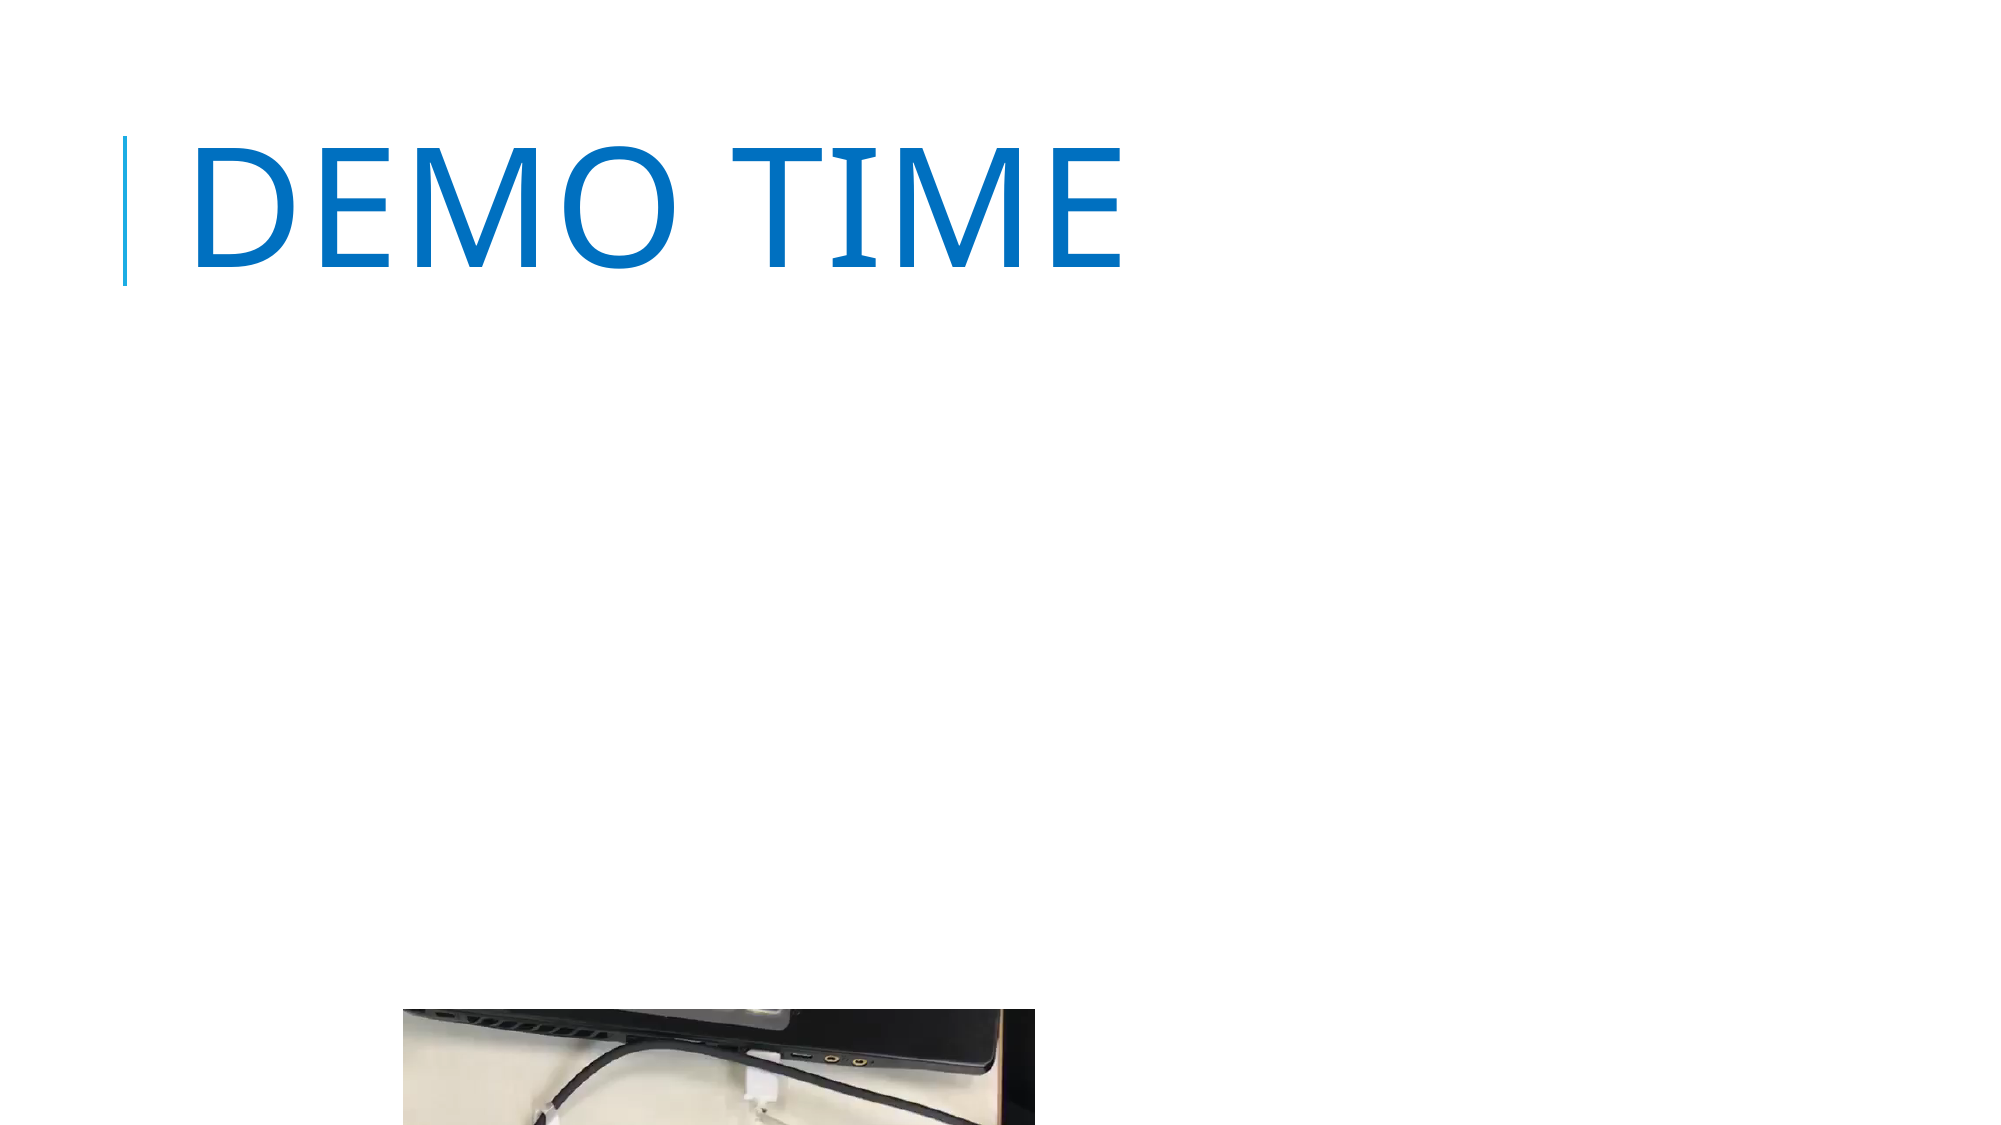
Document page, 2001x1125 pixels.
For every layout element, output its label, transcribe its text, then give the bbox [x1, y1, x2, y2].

picture [403, 1009, 648, 1125]
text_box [648, 129, 1282, 1125]
title DEMO TIME [168, 96, 1763, 342]
